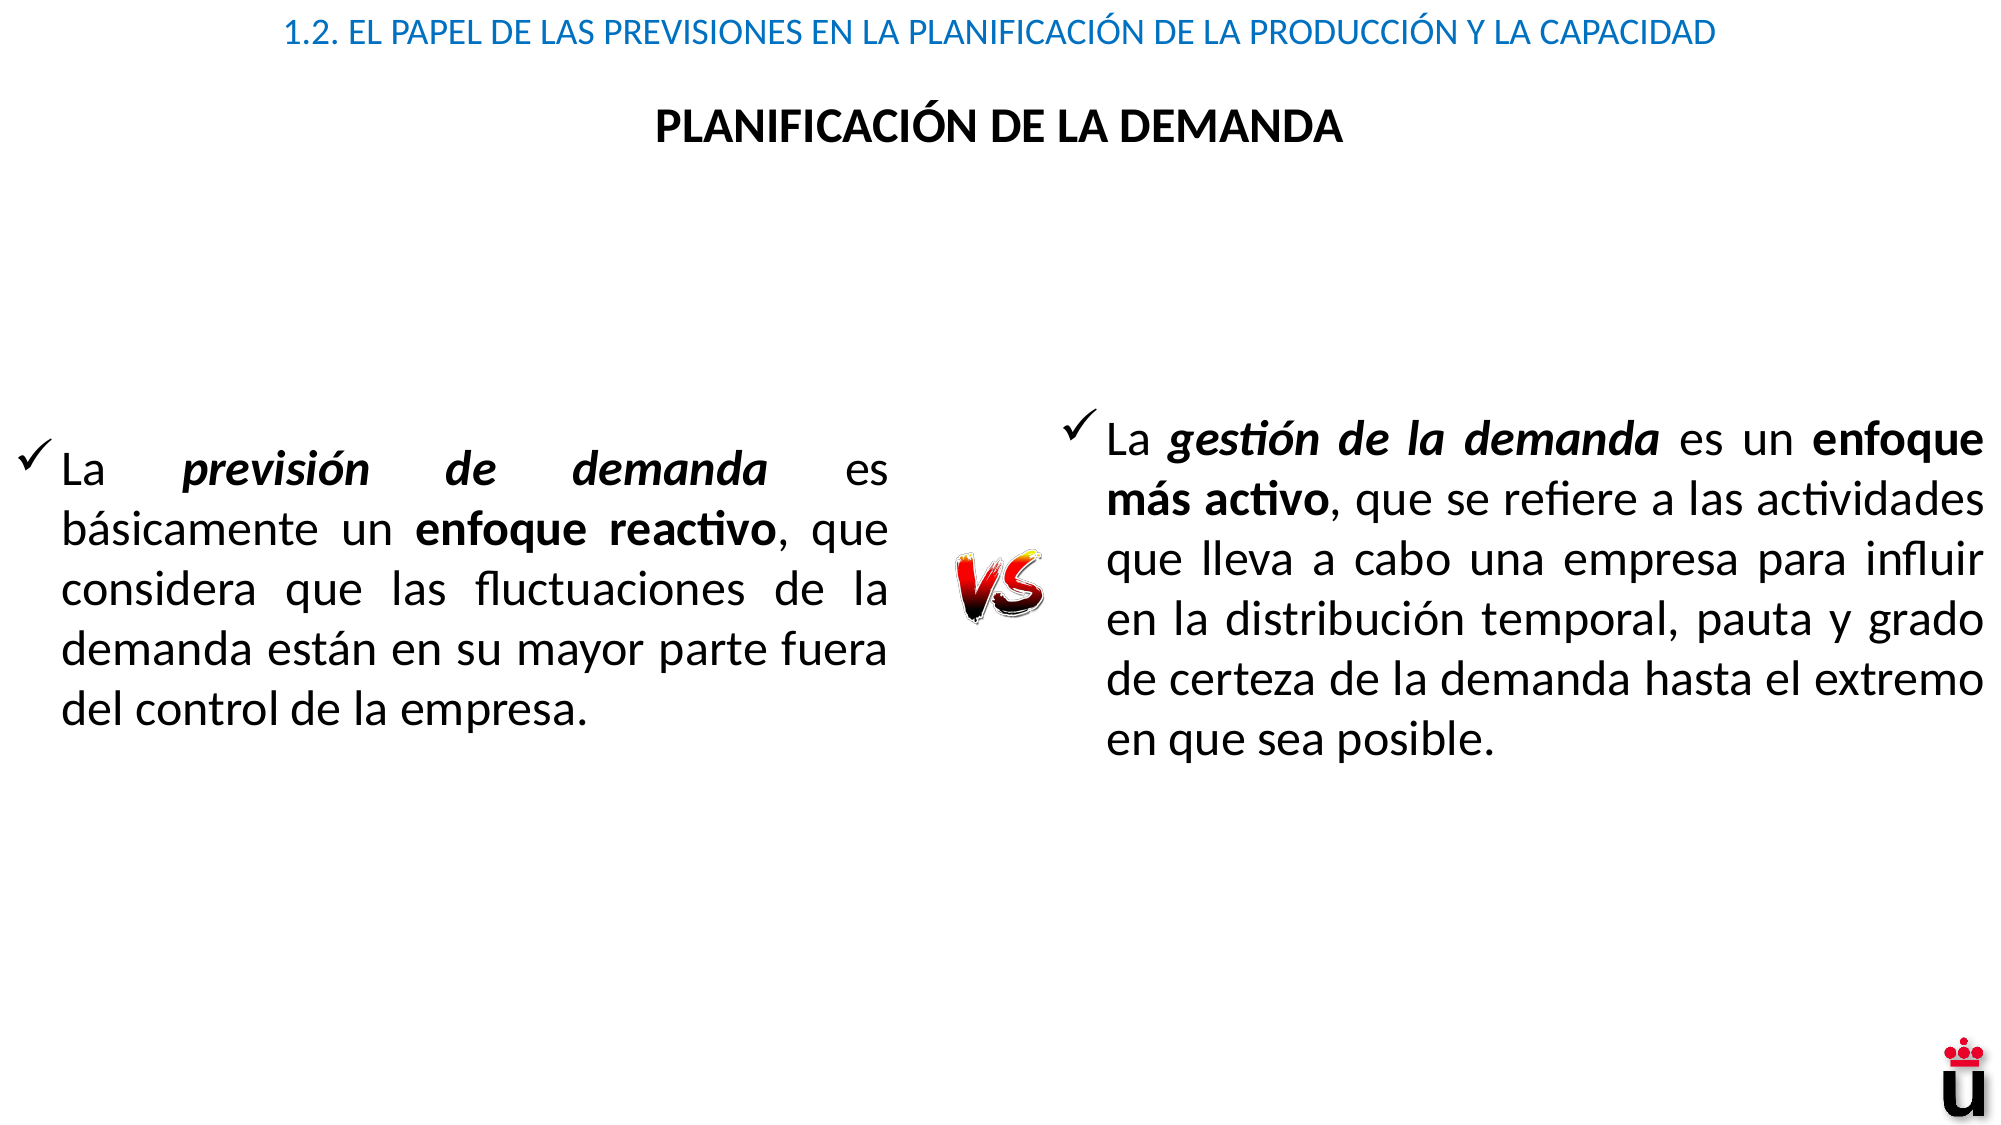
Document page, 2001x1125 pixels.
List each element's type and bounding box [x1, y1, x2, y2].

text_box [0, 428, 905, 744]
text_box [641, 85, 1359, 160]
text_box [0, 0, 2000, 60]
picture [1918, 1031, 2000, 1125]
text_box [1044, 398, 2000, 773]
picture [955, 549, 1045, 626]
